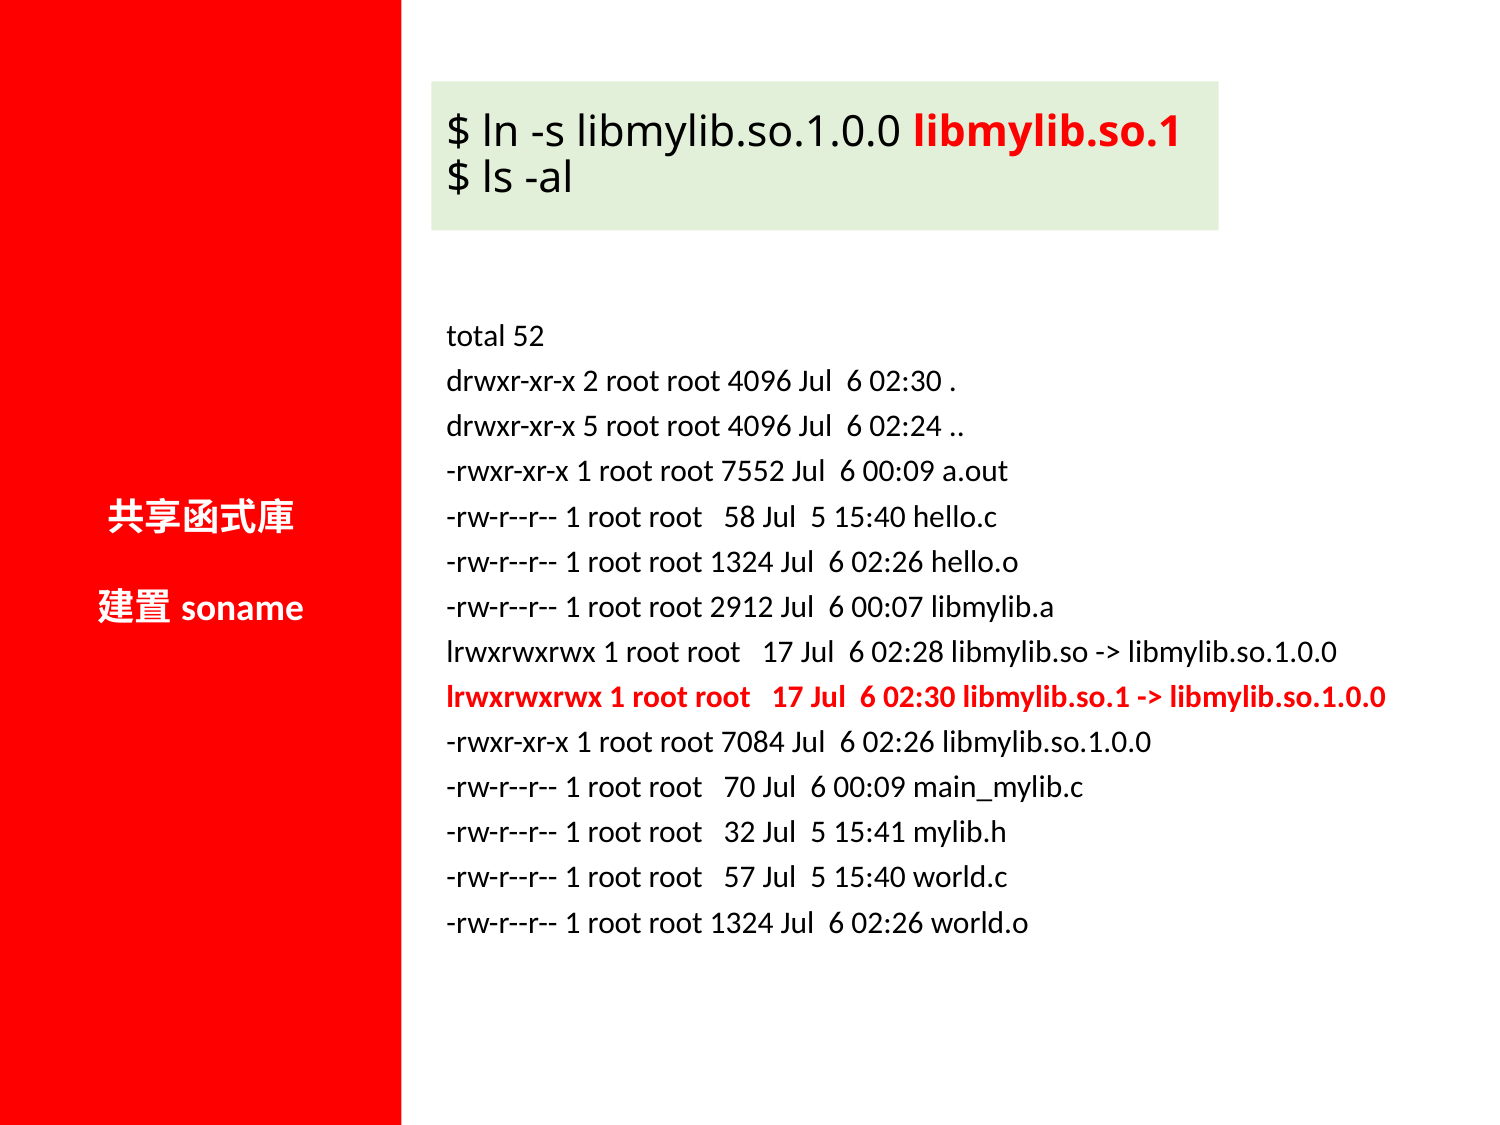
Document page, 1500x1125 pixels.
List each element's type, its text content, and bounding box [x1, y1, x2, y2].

list total 52 drwxr-xr-x 2 root root 4096 Jul 6 02:30 . drwxr-xr-x 5 root root 4096 Jul 6 02:24 .. -rwxr-xr-x 1 root root 7552 Jul 6 00:09 a.out -rw-r--r-- 1 root root 58 Jul 5 15:40 hello.c -rw-r--r-- 1 root root 1324 Jul 6 02:26 hello.o -rw-r--r-- 1 root root 2912 Jul 6 00:07 libmylib.a lrwxrwxrwx 1 root root 17 Jul 6 02:28 libmylib.so -> libmylib.so.1.0.0 lrwxrwxrwx 1 root root 17 Jul 6 02:30 libmylib.so.1 -> libmylib.so.1.0.0 -rwxr-xr-x 1 root root 7084 Jul 6 02:26 libmylib.so.1.0.0 -rw-r--r-- 1 root root 70 Jul 6 00:09 main_mylib.c -rw-r--r-- 1 root root 32 Jul 5 15:41 mylib.h -rw-r--r-- 1 root root 57 Jul 5 15:40 world.c -rw-r--r-- 1 root root 1324 Jul 6 02:26 world.o [431, 311, 1429, 971]
title $ ln -s libmylib.so.1.0.0 libmylib.so.1 $ ls -al [431, 81, 1219, 231]
text_box 共享函式庫 建置soname [0, 0, 402, 1125]
